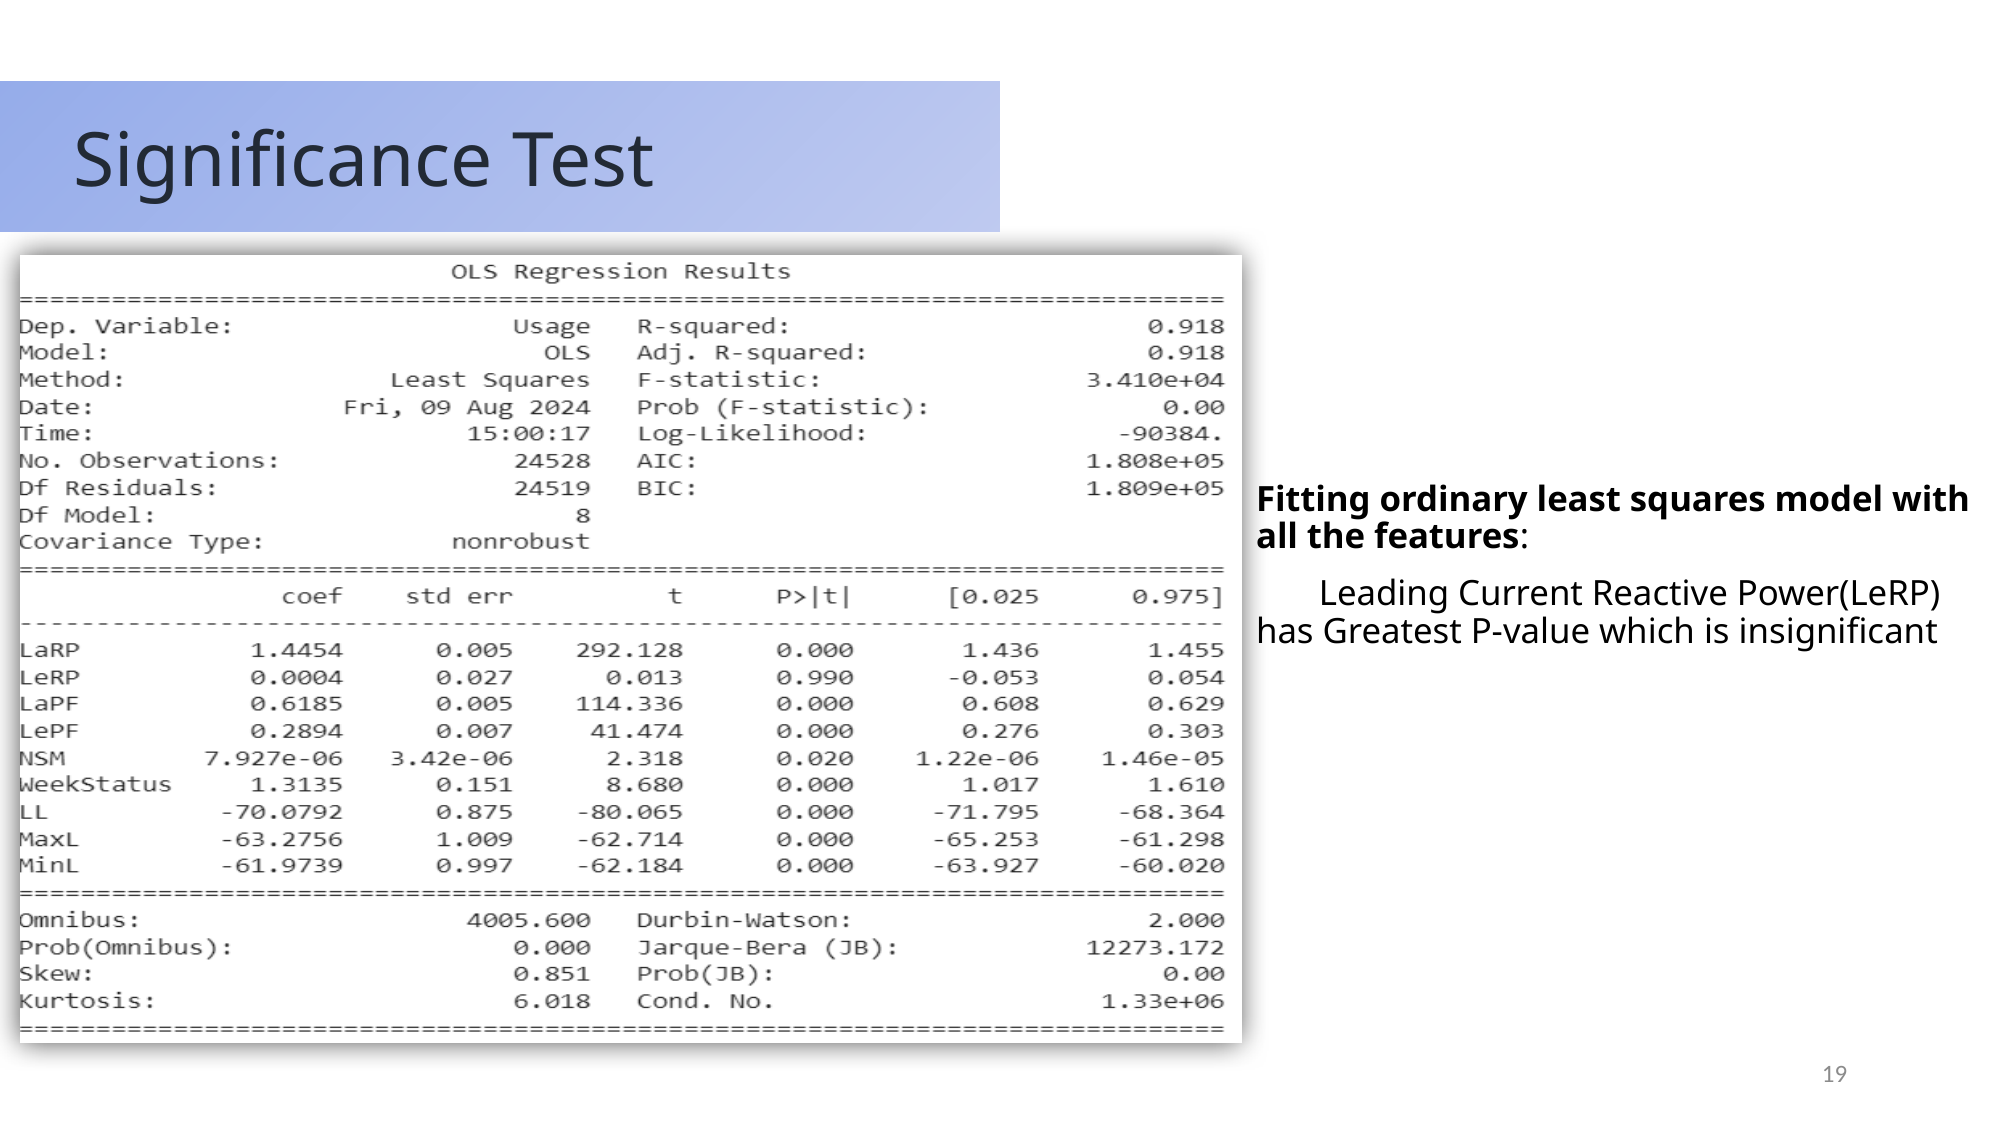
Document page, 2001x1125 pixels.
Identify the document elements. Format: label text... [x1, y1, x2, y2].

list Fitting ordinary least squares model with all the features: Leading Current Reactive Power(LeRP) has Greatest P-value which is insignificant [1263, 473, 2000, 660]
text_box Significance Test [0, 81, 1000, 232]
slide_number 19 [1412, 1042, 1863, 1103]
picture [20, 255, 1242, 1043]
